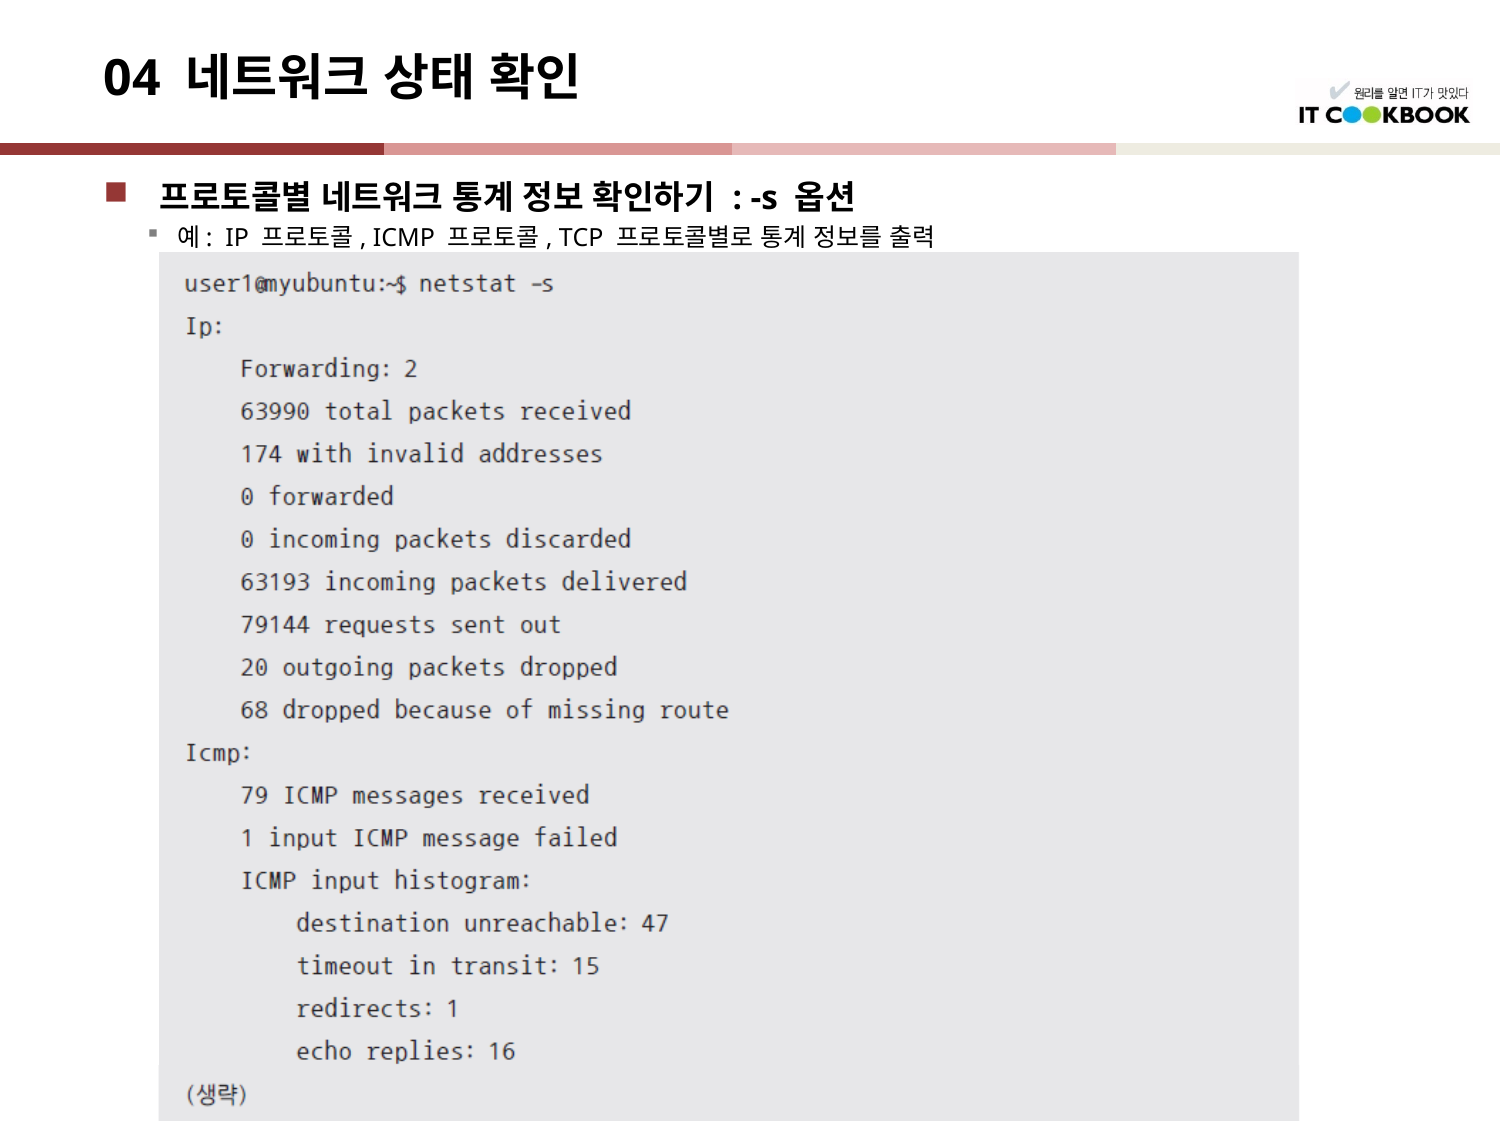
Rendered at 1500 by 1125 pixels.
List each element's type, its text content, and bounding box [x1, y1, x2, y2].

title 04 네트워크 상태 확인 [88, 30, 1330, 121]
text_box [156, 252, 1305, 1122]
picture [1295, 78, 1473, 125]
list 프로토콜별 네트워크 통계 정보 확인하기 : -s 옵션 예: IP 프로토콜, ICMP 프로토콜, TCP 프로토콜별로 통계 정보를 출력 [88, 148, 1436, 1036]
